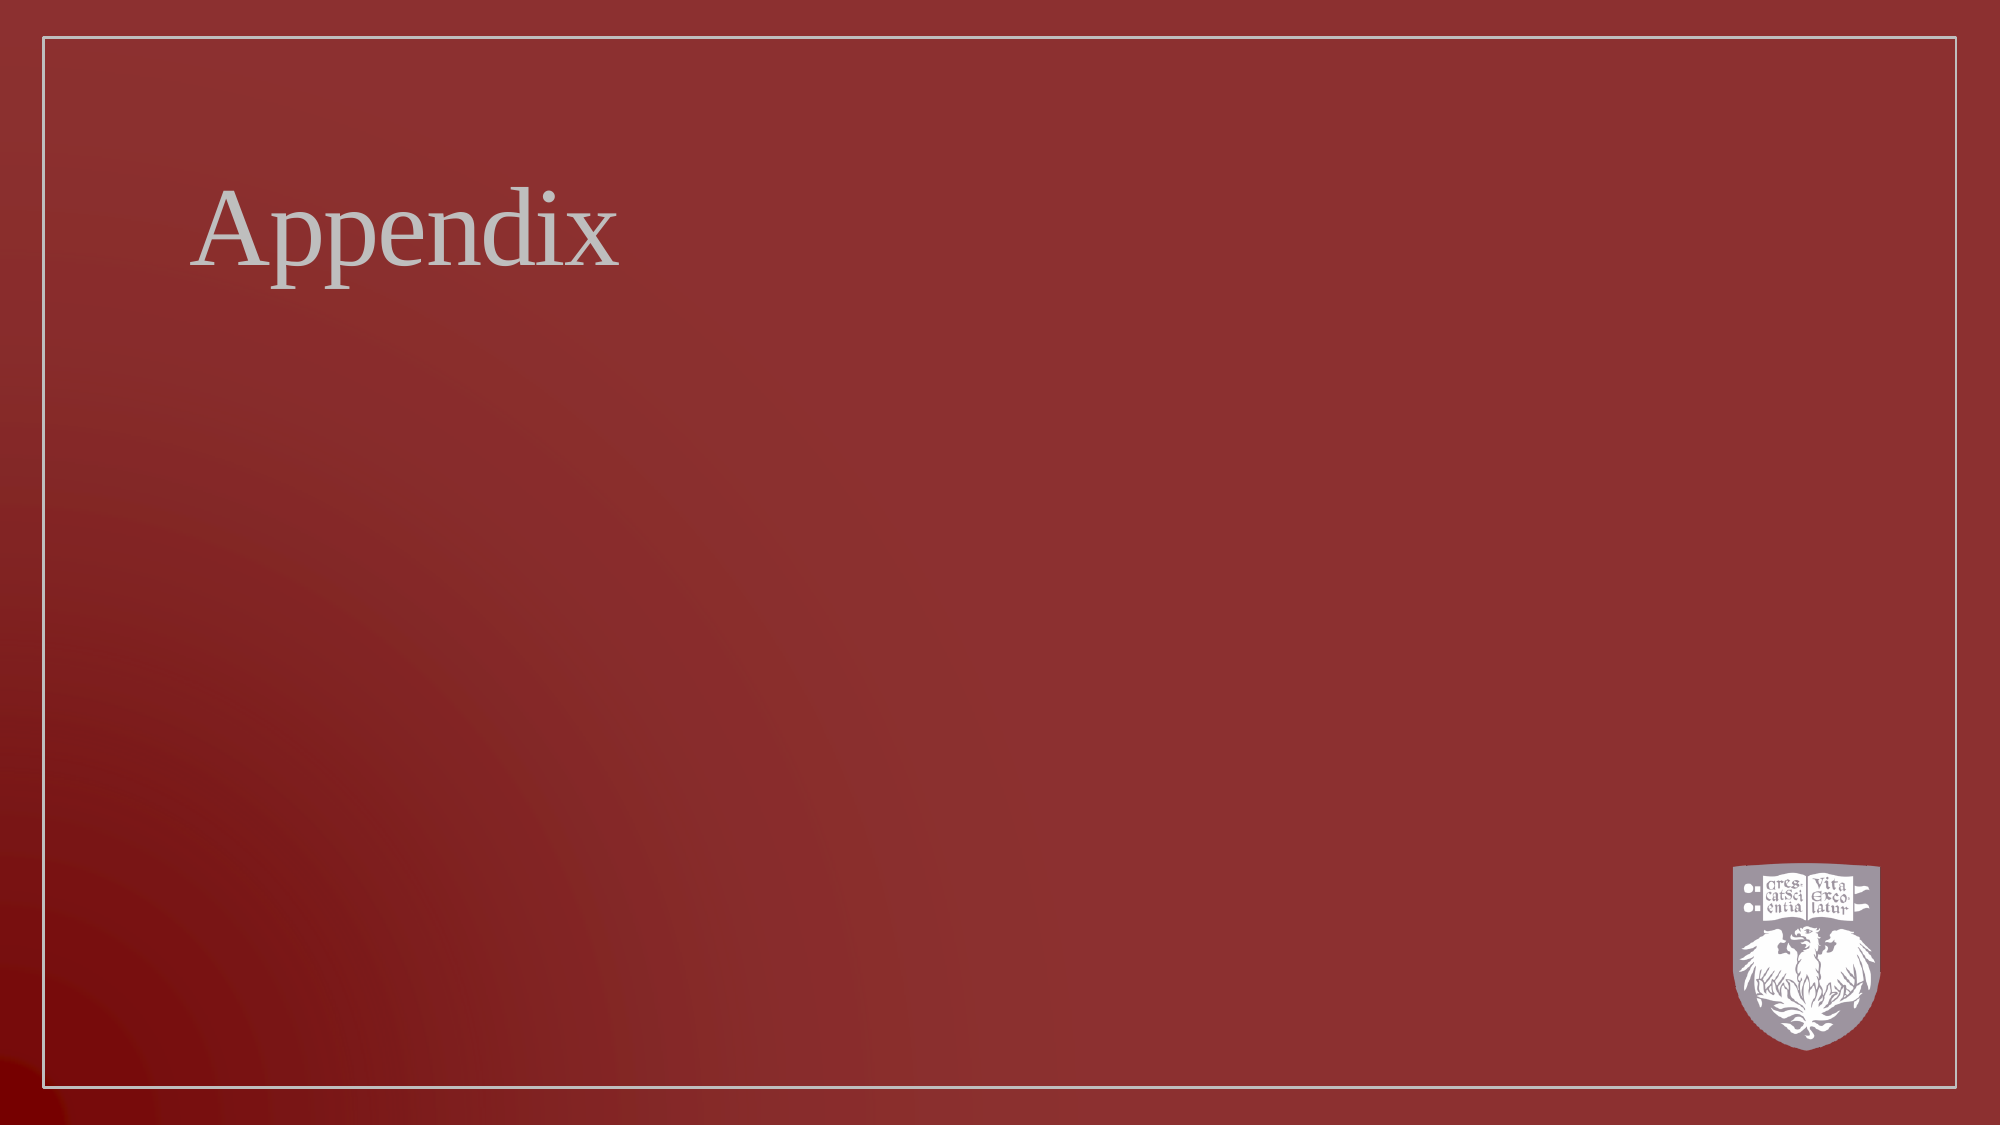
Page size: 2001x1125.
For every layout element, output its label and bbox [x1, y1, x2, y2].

text_box [0, 0, 2000, 1125]
